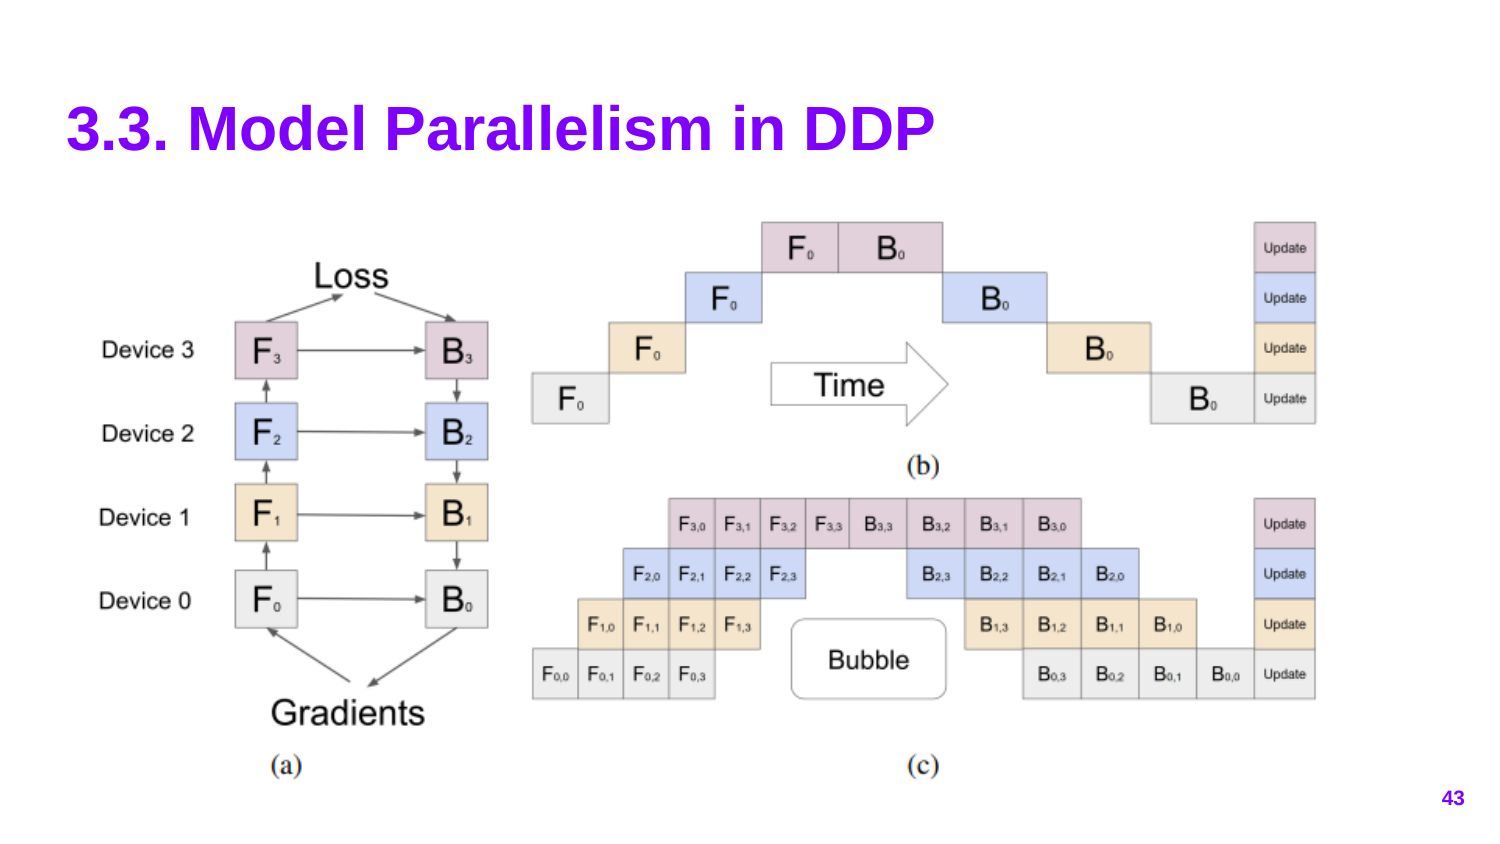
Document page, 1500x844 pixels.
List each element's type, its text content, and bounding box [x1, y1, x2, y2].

slide_number ‹#› [1389, 764, 1480, 830]
picture [50, 197, 1355, 810]
title 3.3. Model Parallelism in DDP [51, 72, 1449, 167]
